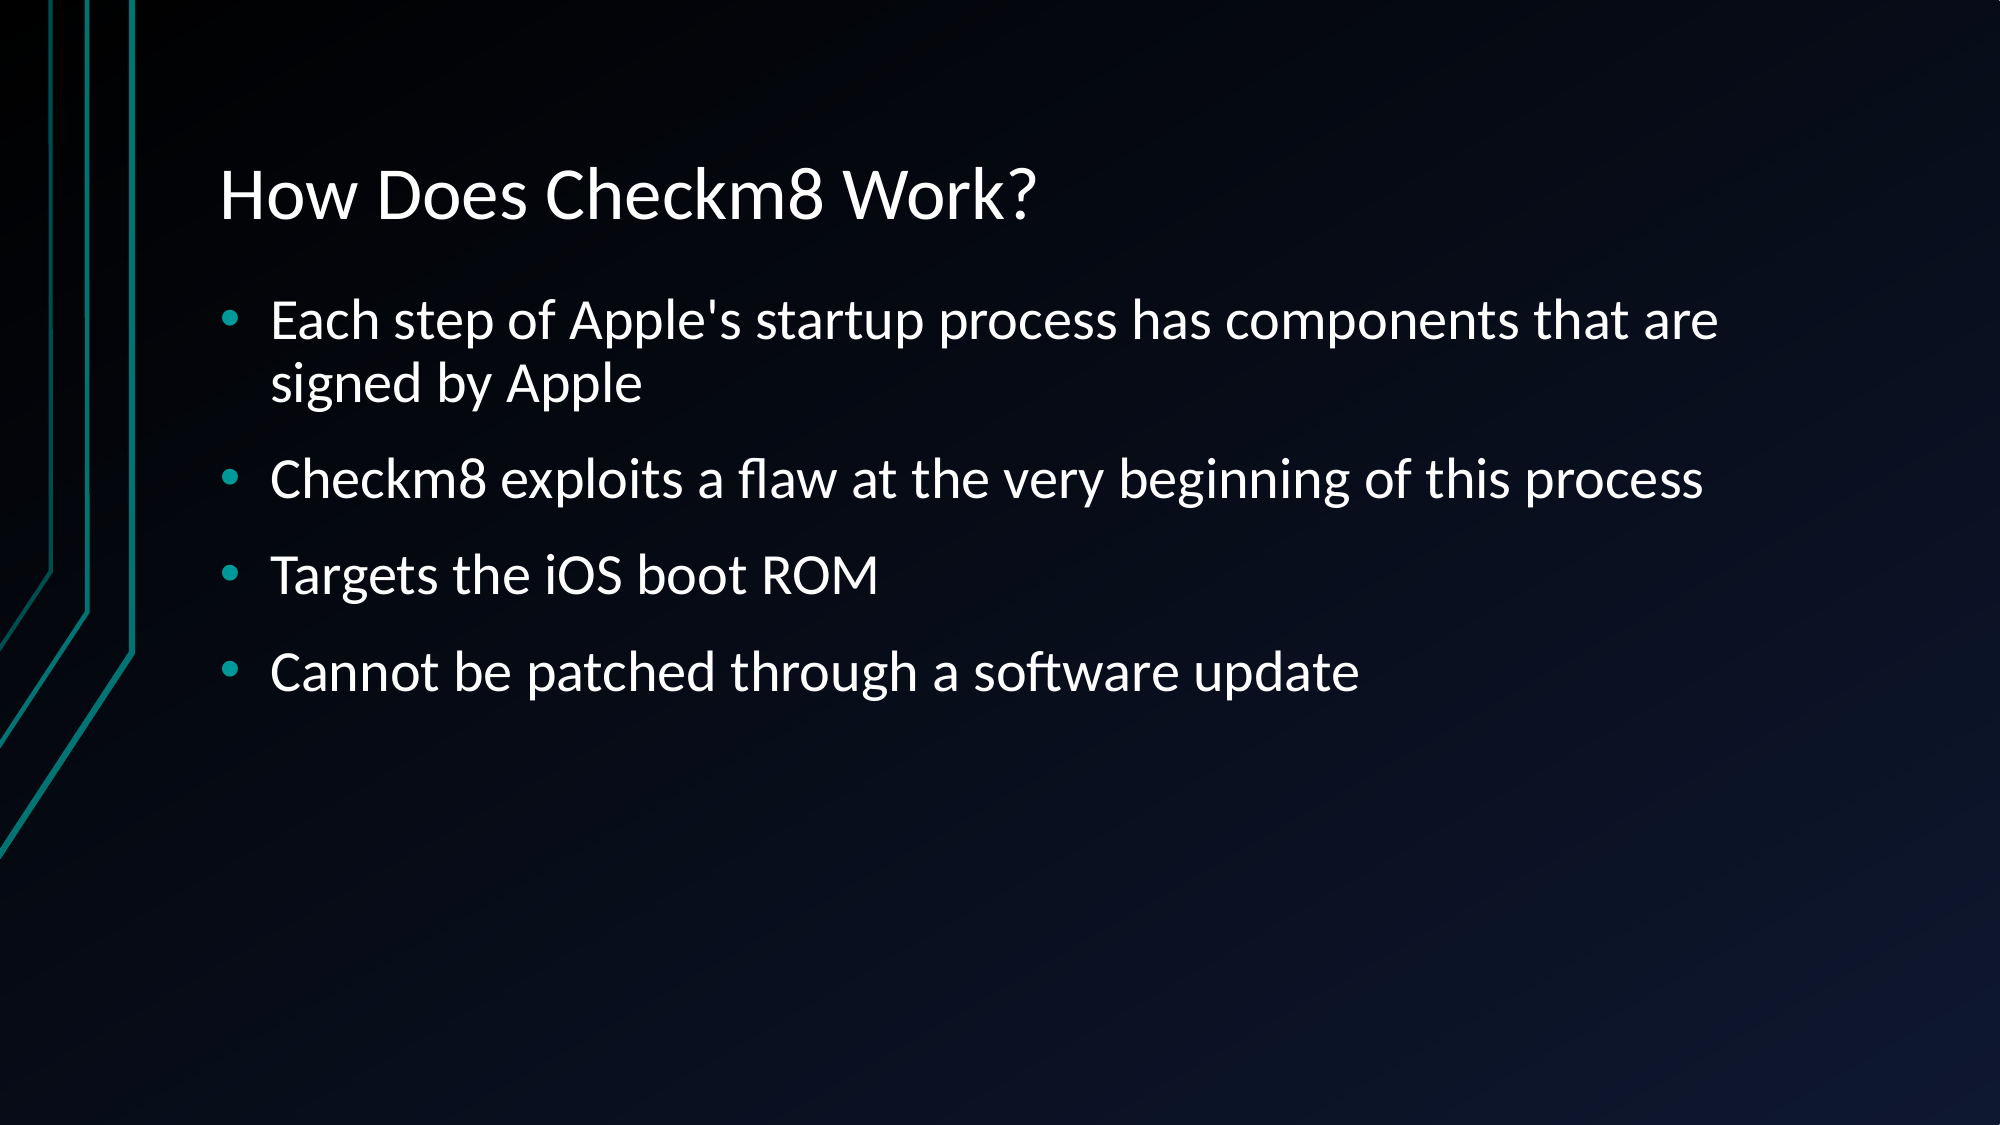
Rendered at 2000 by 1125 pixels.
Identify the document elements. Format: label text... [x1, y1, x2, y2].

list Each step of Apple's startup process has components that are signed by Apple Checkm8 exploits a flaw at the very beginning of this process Targets the iOS boot ROM Cannot be patched through a software update [199, 279, 1900, 1012]
title How Does Checkm8 Work? [199, 45, 1900, 246]
